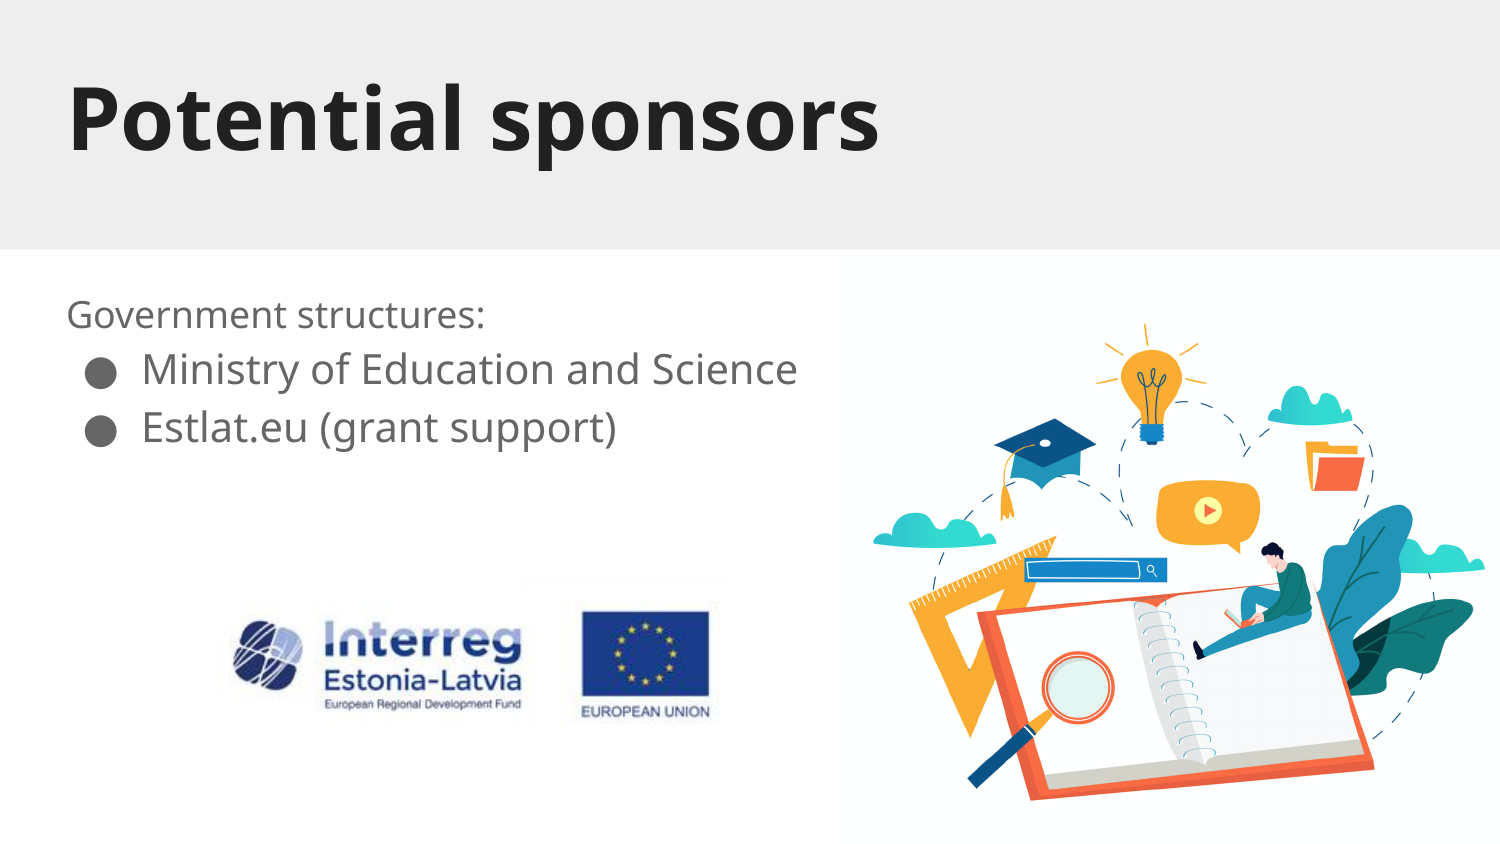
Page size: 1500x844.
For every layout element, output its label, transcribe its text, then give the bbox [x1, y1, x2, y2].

title Potential sponsors [51, 48, 1449, 180]
picture [217, 576, 723, 745]
picture [834, 228, 1500, 844]
list Government structures: Ministry of Education and Science Estlat.eu (grant support) [51, 269, 829, 627]
text_box [0, 0, 1500, 250]
